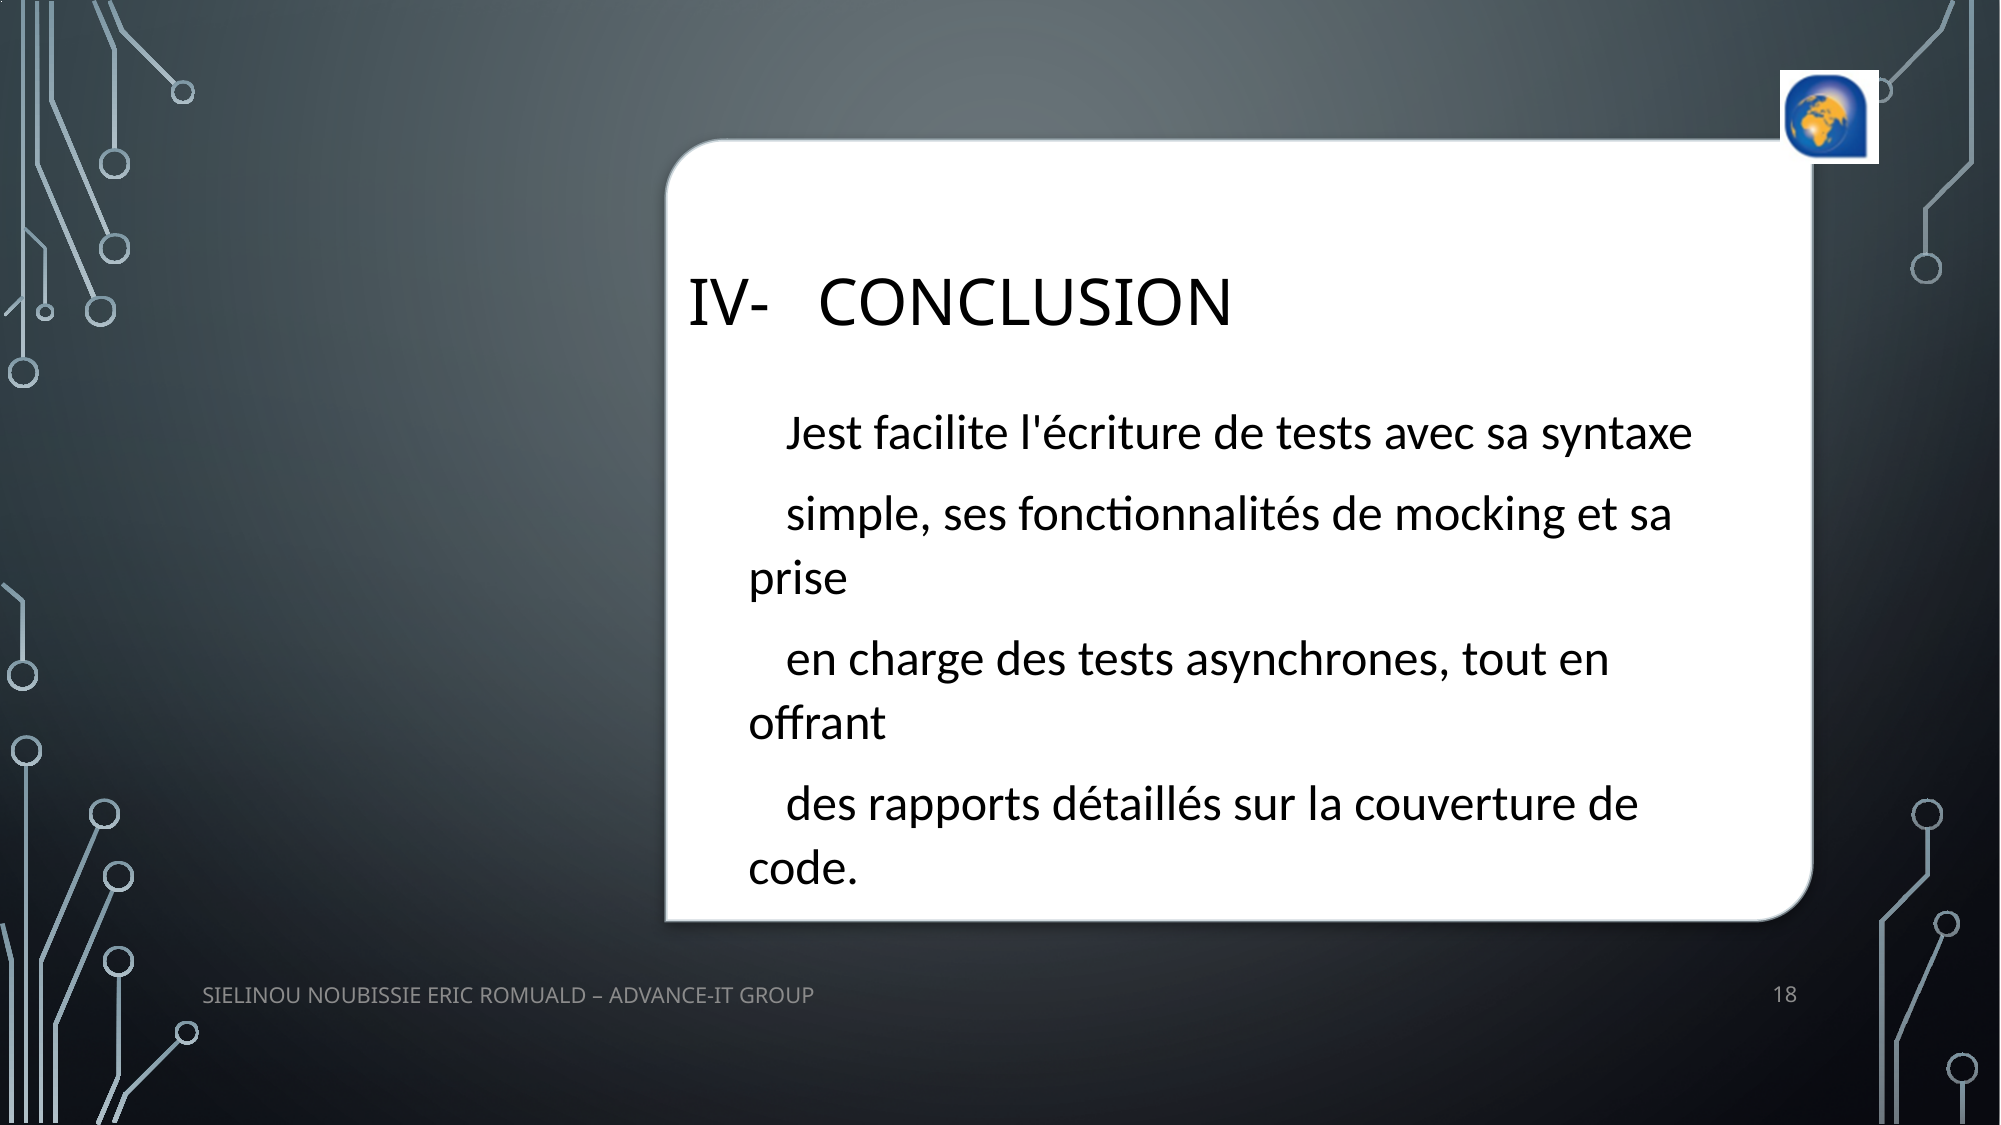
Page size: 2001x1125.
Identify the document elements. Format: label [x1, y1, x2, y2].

picture [201, 0, 2000, 1125]
text_box [0, 0, 201, 1125]
text_box [1866, 0, 1978, 1124]
